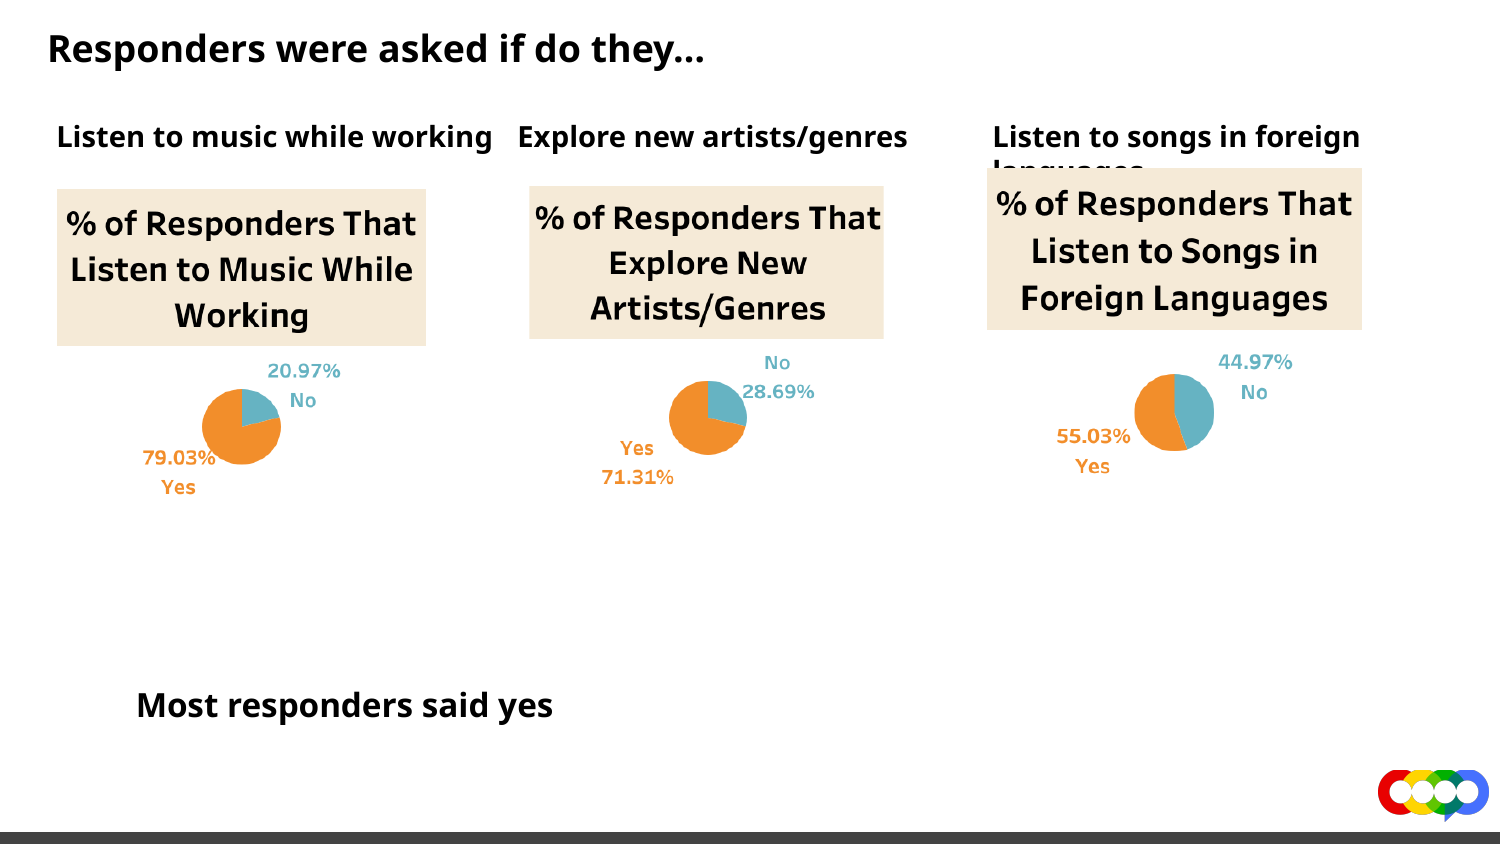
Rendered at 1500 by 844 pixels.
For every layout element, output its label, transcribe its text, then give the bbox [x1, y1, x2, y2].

picture [56, 185, 428, 516]
picture [528, 185, 884, 516]
text_box Explore new artists/genres [502, 102, 942, 168]
picture [985, 168, 1367, 499]
text_box Listen to songs in foreign languages [977, 102, 1492, 203]
title Responders were asked if do they… [32, 0, 731, 86]
list Most responders said yes [120, 662, 1074, 749]
picture [1378, 770, 1489, 822]
text_box Listen to music while working [41, 102, 502, 168]
